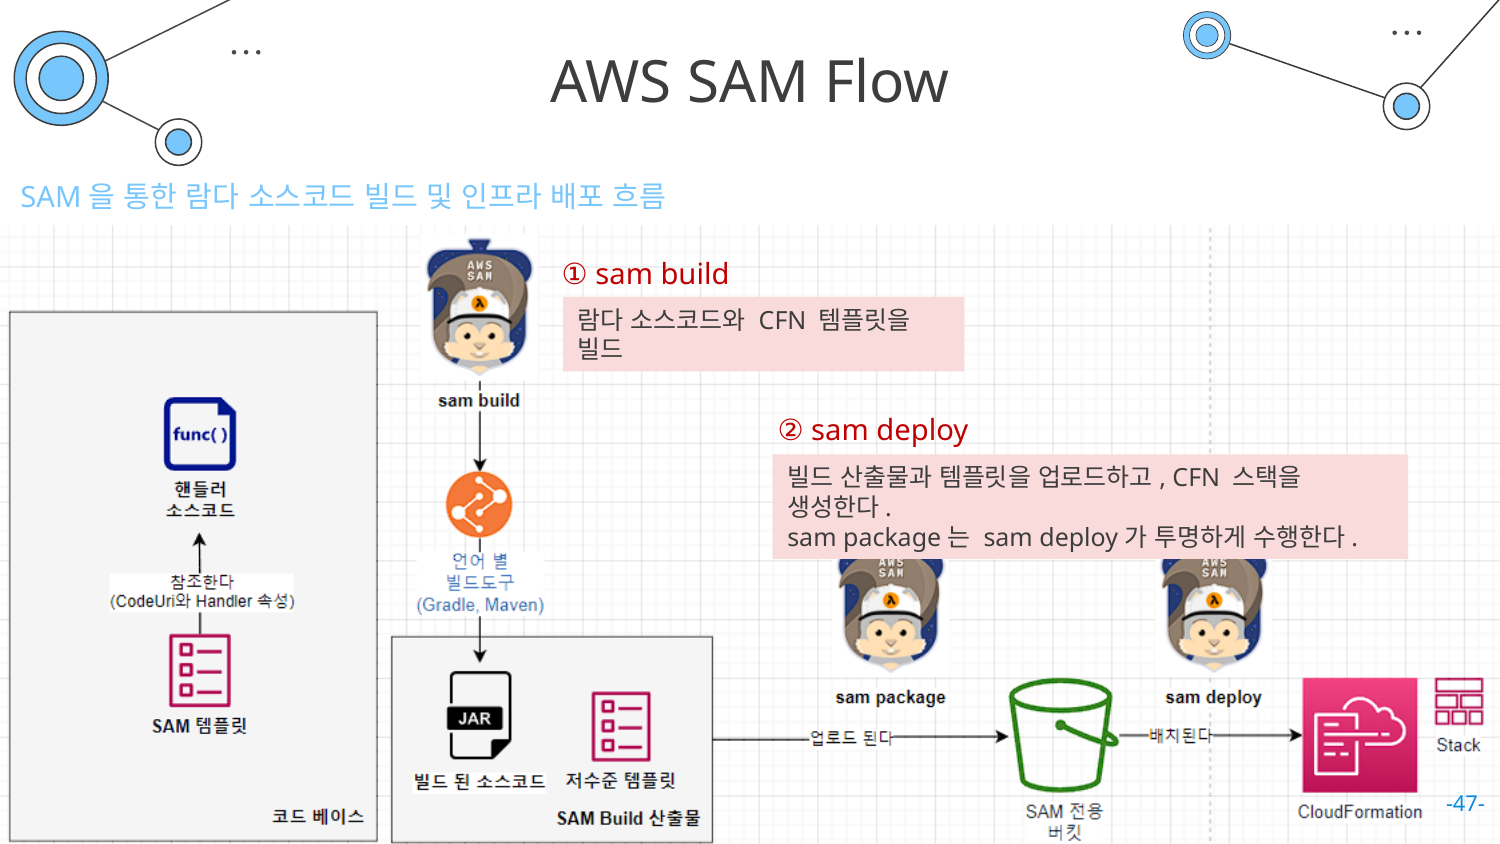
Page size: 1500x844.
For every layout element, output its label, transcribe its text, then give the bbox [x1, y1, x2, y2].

text_box SAM을 통한 람다 소스코드 빌드 및 인프라 배포 흐름 [0, 157, 1341, 223]
picture [0, 224, 1500, 844]
title AWS SAM Flow [118, 29, 1382, 124]
